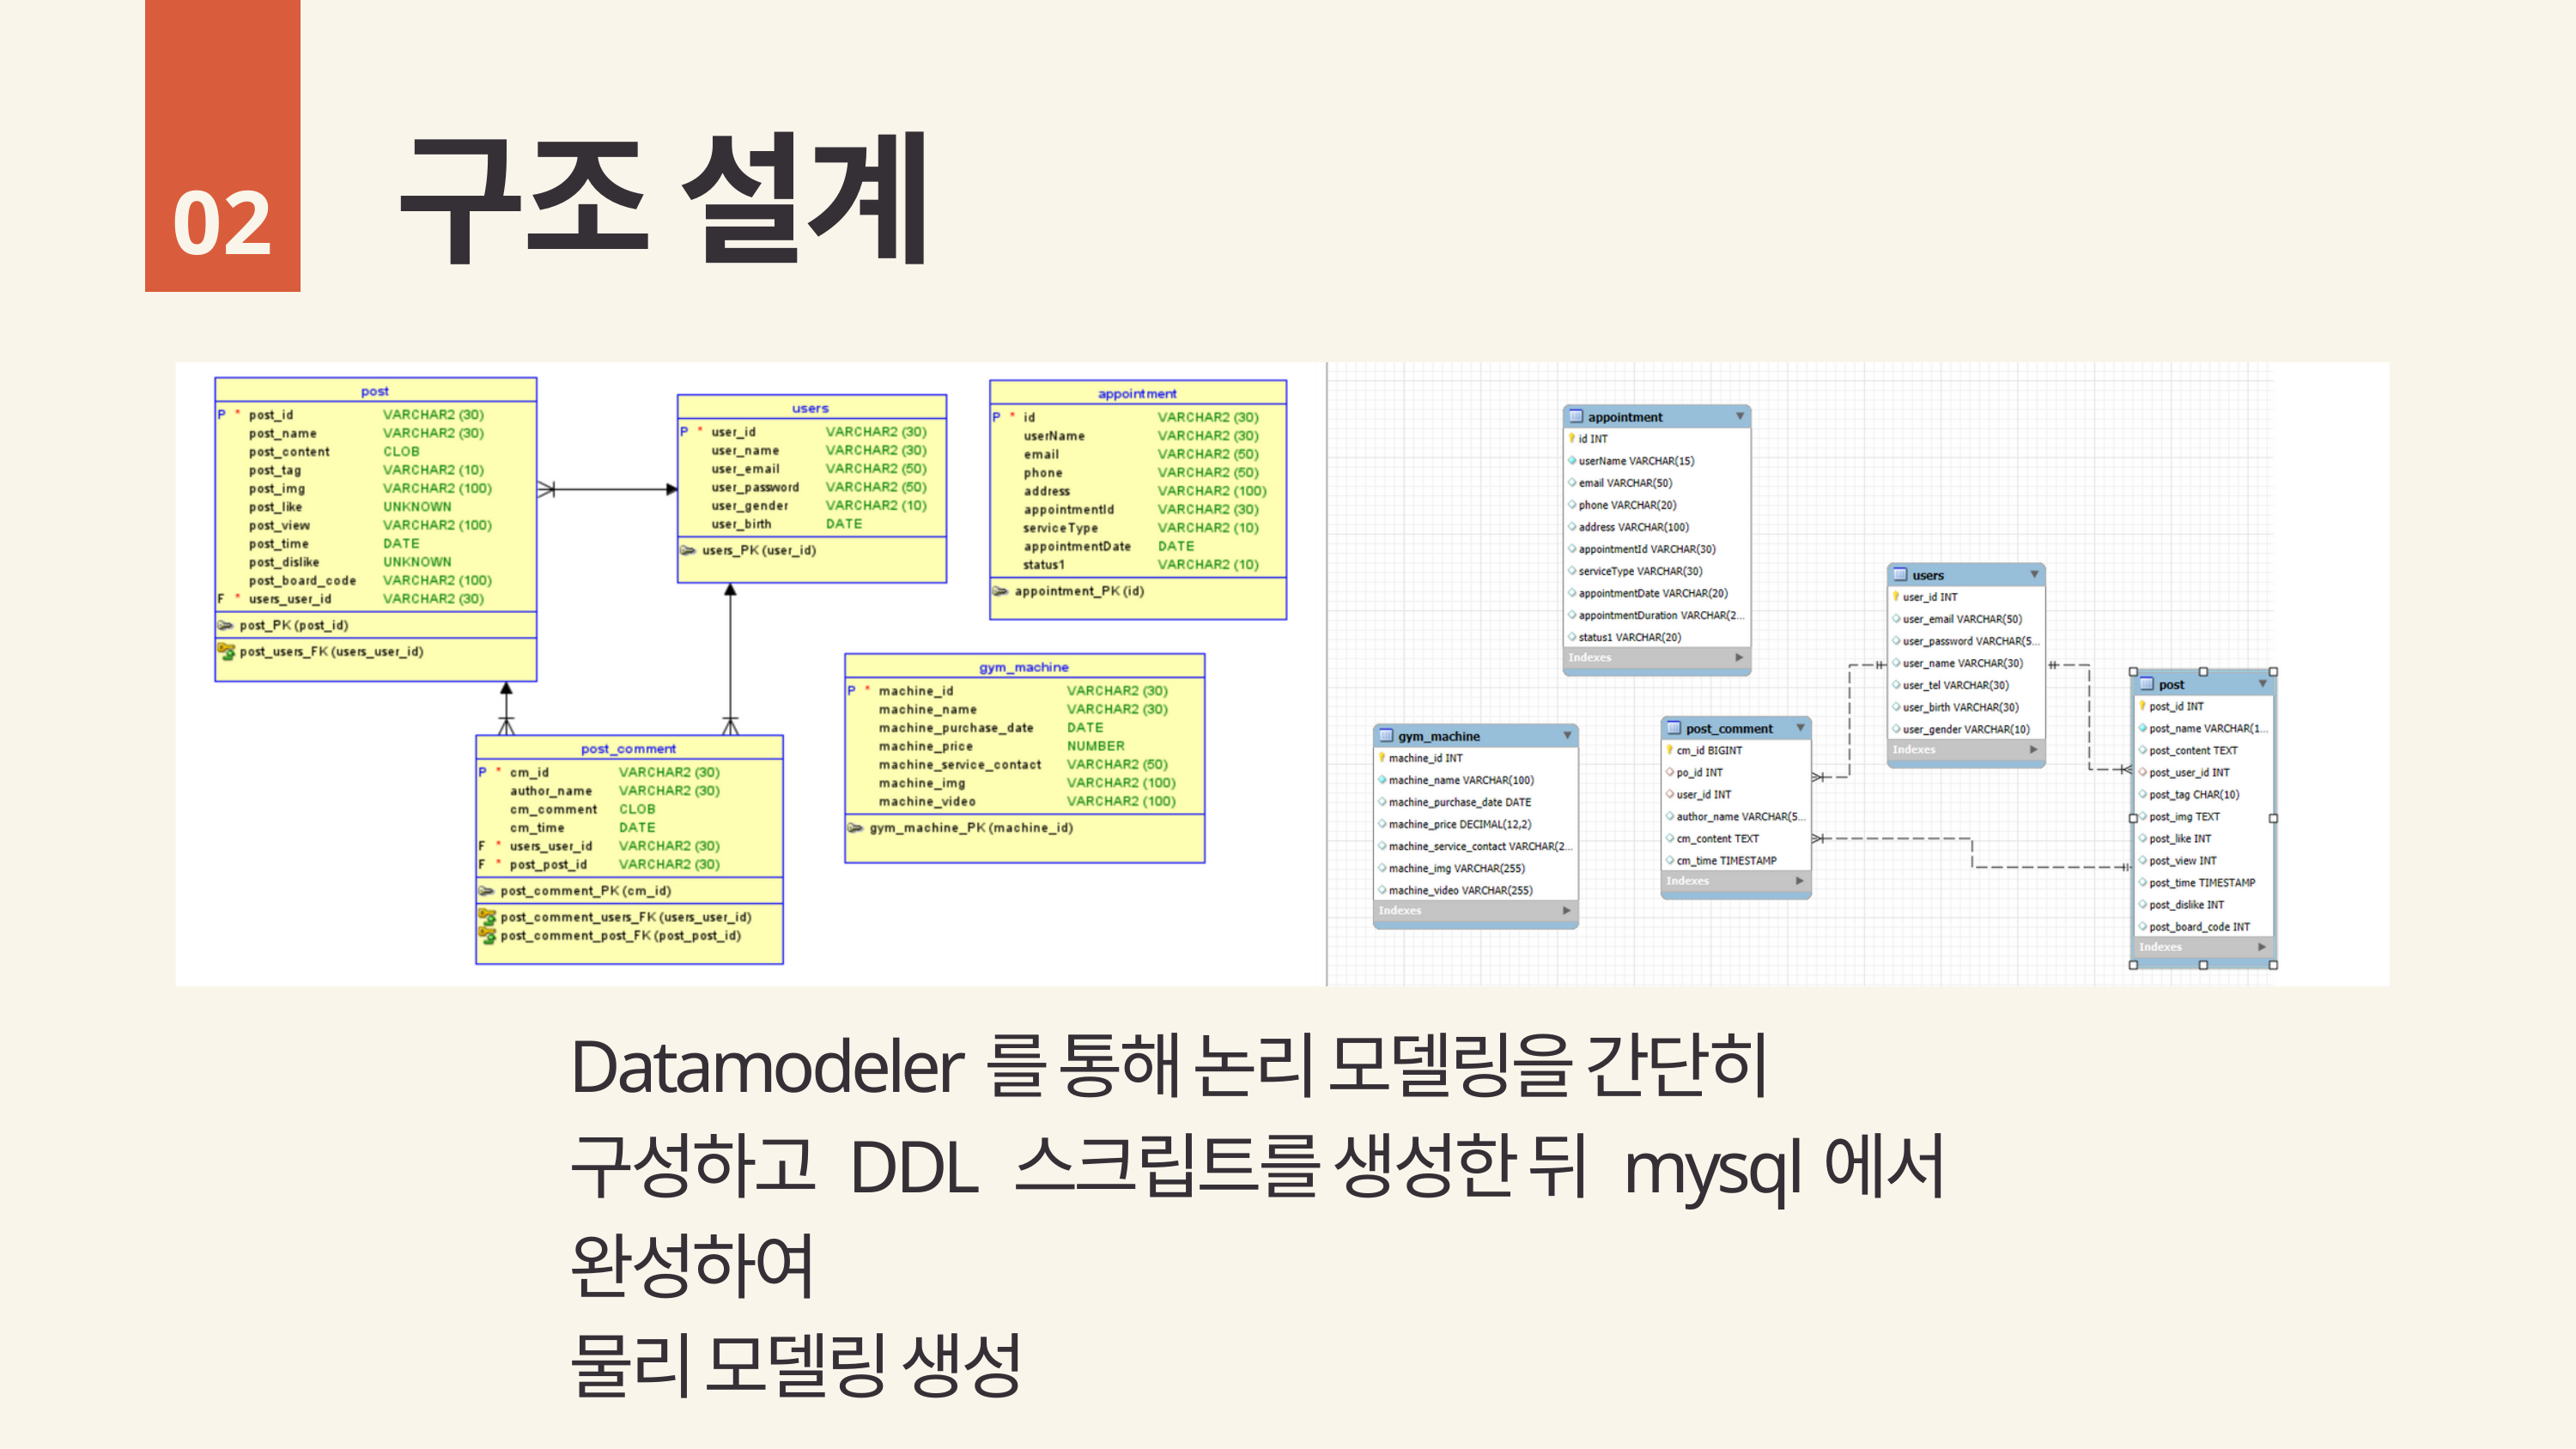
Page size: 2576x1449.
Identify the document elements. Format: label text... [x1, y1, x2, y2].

text_box [1316, 362, 2391, 986]
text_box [144, 0, 301, 292]
text_box [175, 362, 1316, 986]
text_box 구조 설계 [395, 130, 2223, 282]
text_box Datamodeler를 통해 논리 모델링을 간단히 구성하고 DDL 스크립트를 생성한 뒤 mysql에서 완성하여 물리 모델링 생성 [568, 1006, 1986, 1408]
